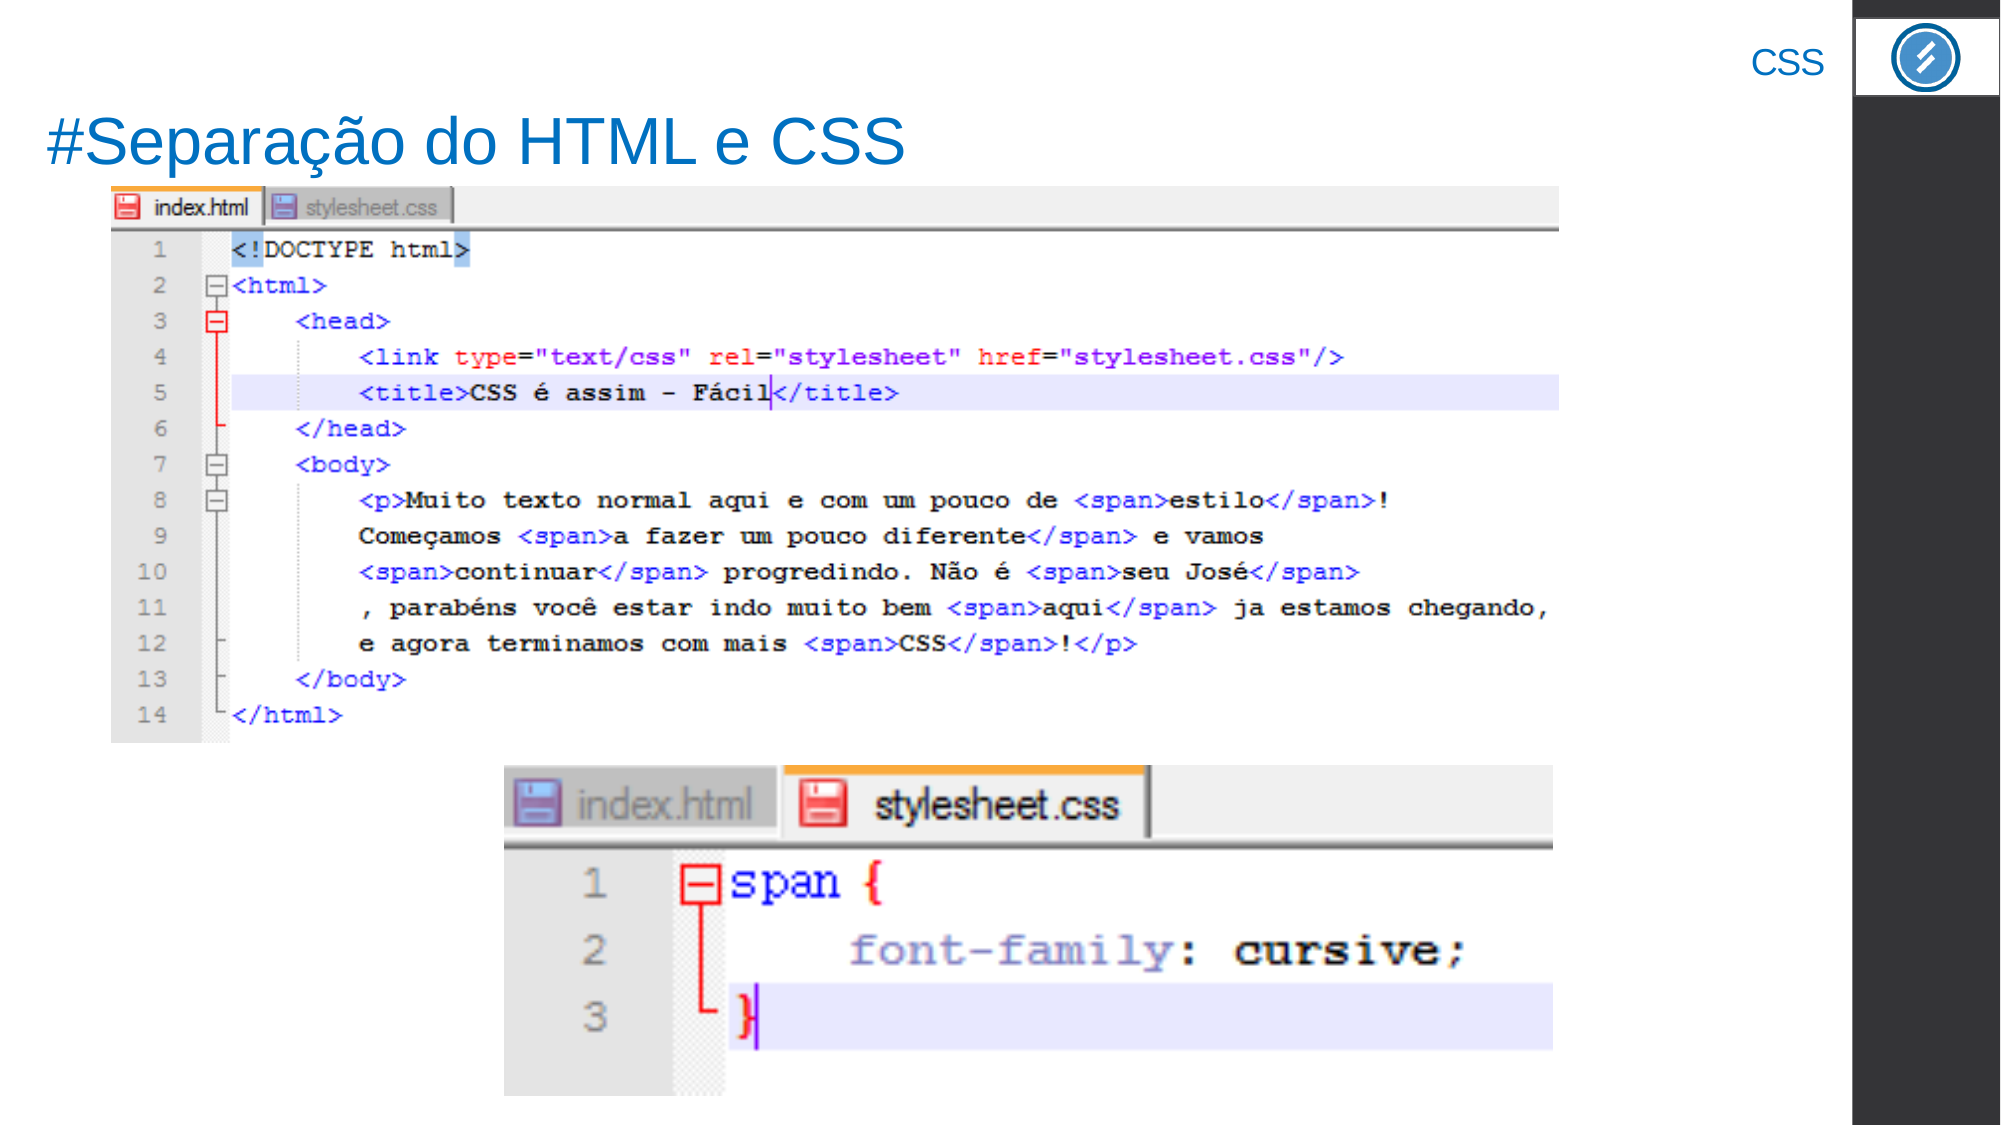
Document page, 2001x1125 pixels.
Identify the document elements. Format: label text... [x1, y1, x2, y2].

picture [110, 186, 1559, 744]
title CSS [1248, 29, 1841, 91]
picture [504, 765, 1553, 1096]
text_box [1853, 17, 2000, 97]
text_box #Separação do HTML e CSS [32, 90, 924, 186]
picture [1890, 23, 1963, 93]
